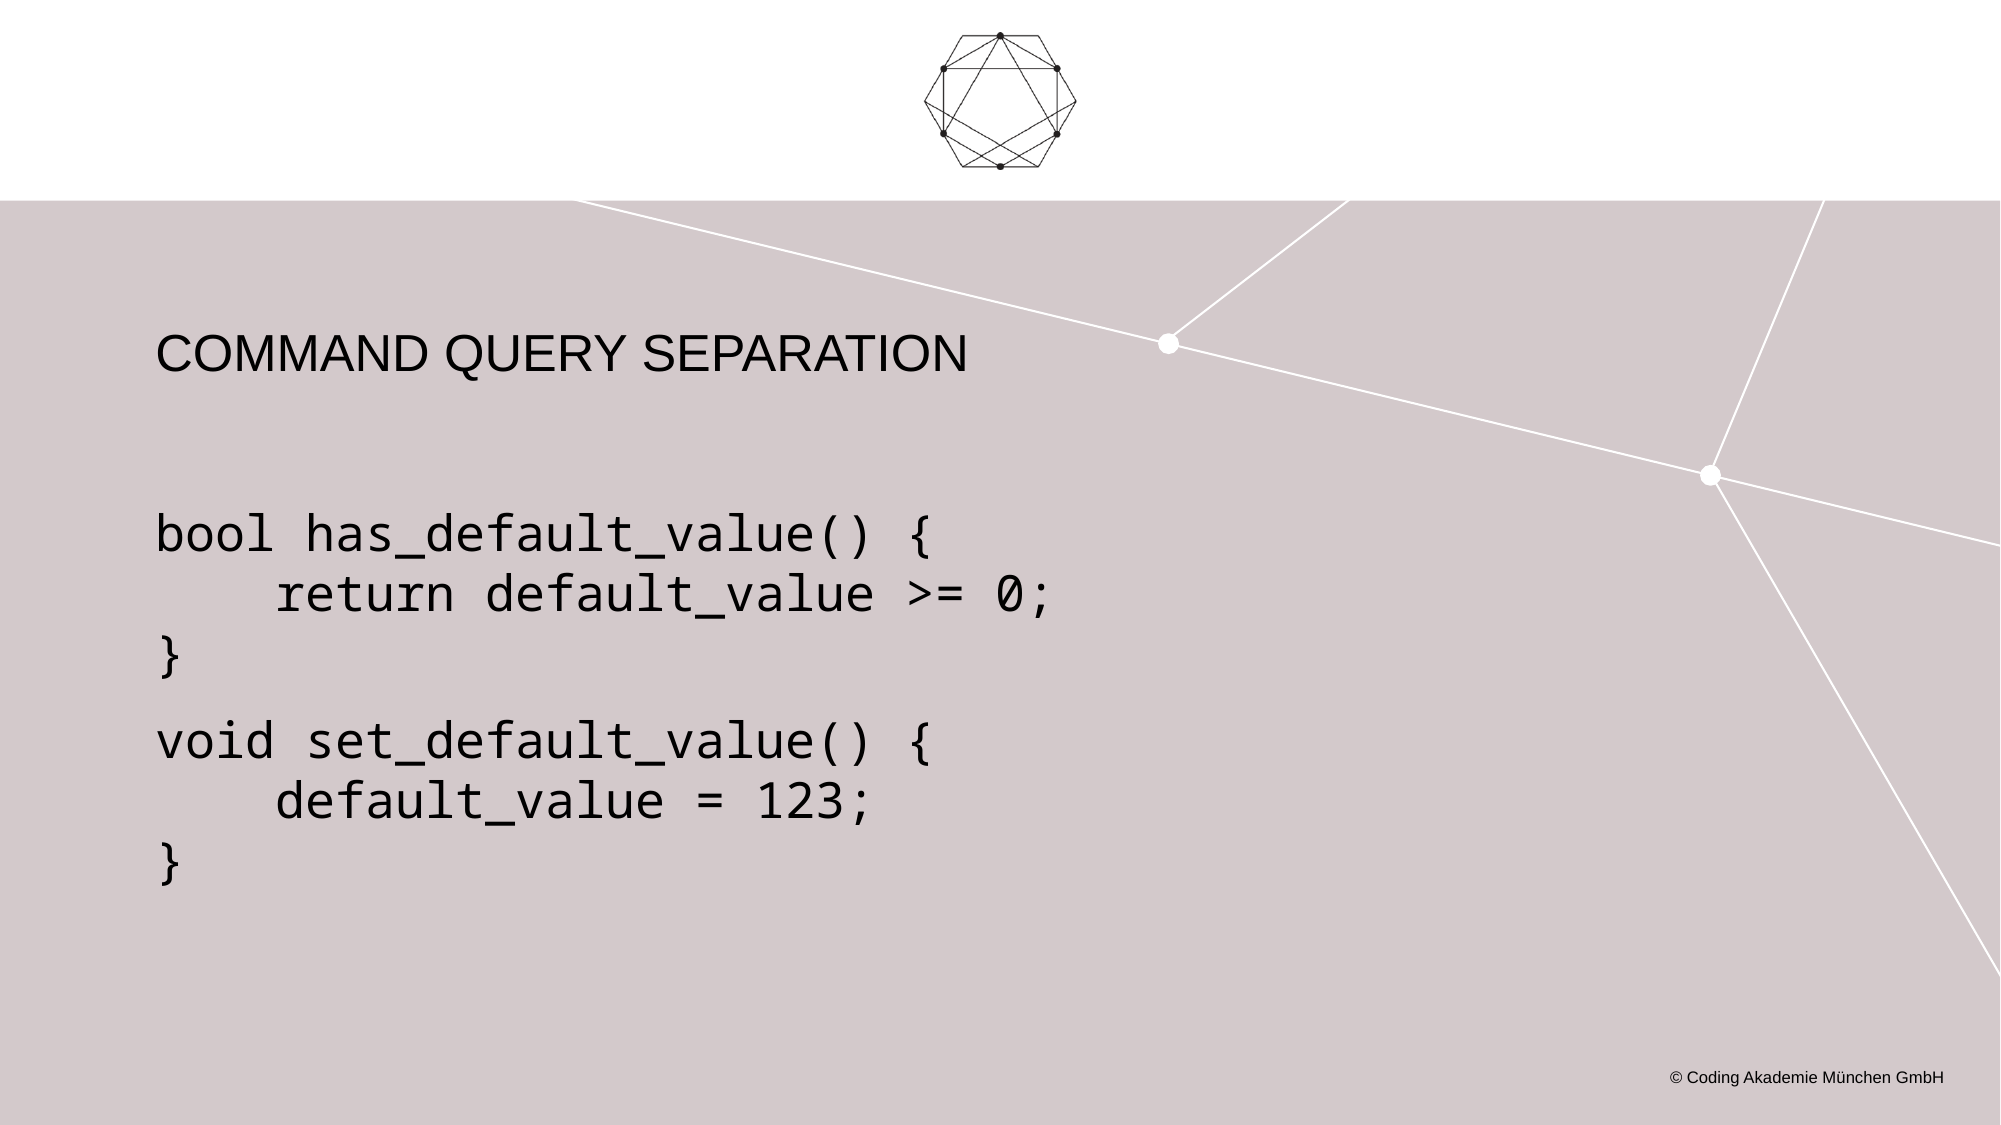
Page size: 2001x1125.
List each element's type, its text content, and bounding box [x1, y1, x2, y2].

footer © Coding Akademie München GmbH [1354, 1069, 1945, 1088]
list bool has_default_value() { return default_value >= 0; } void set_default_value() { default_value = 123; } [155, 497, 1839, 1006]
picture [923, 32, 1077, 170]
title Command Query Separation [155, 319, 1839, 383]
